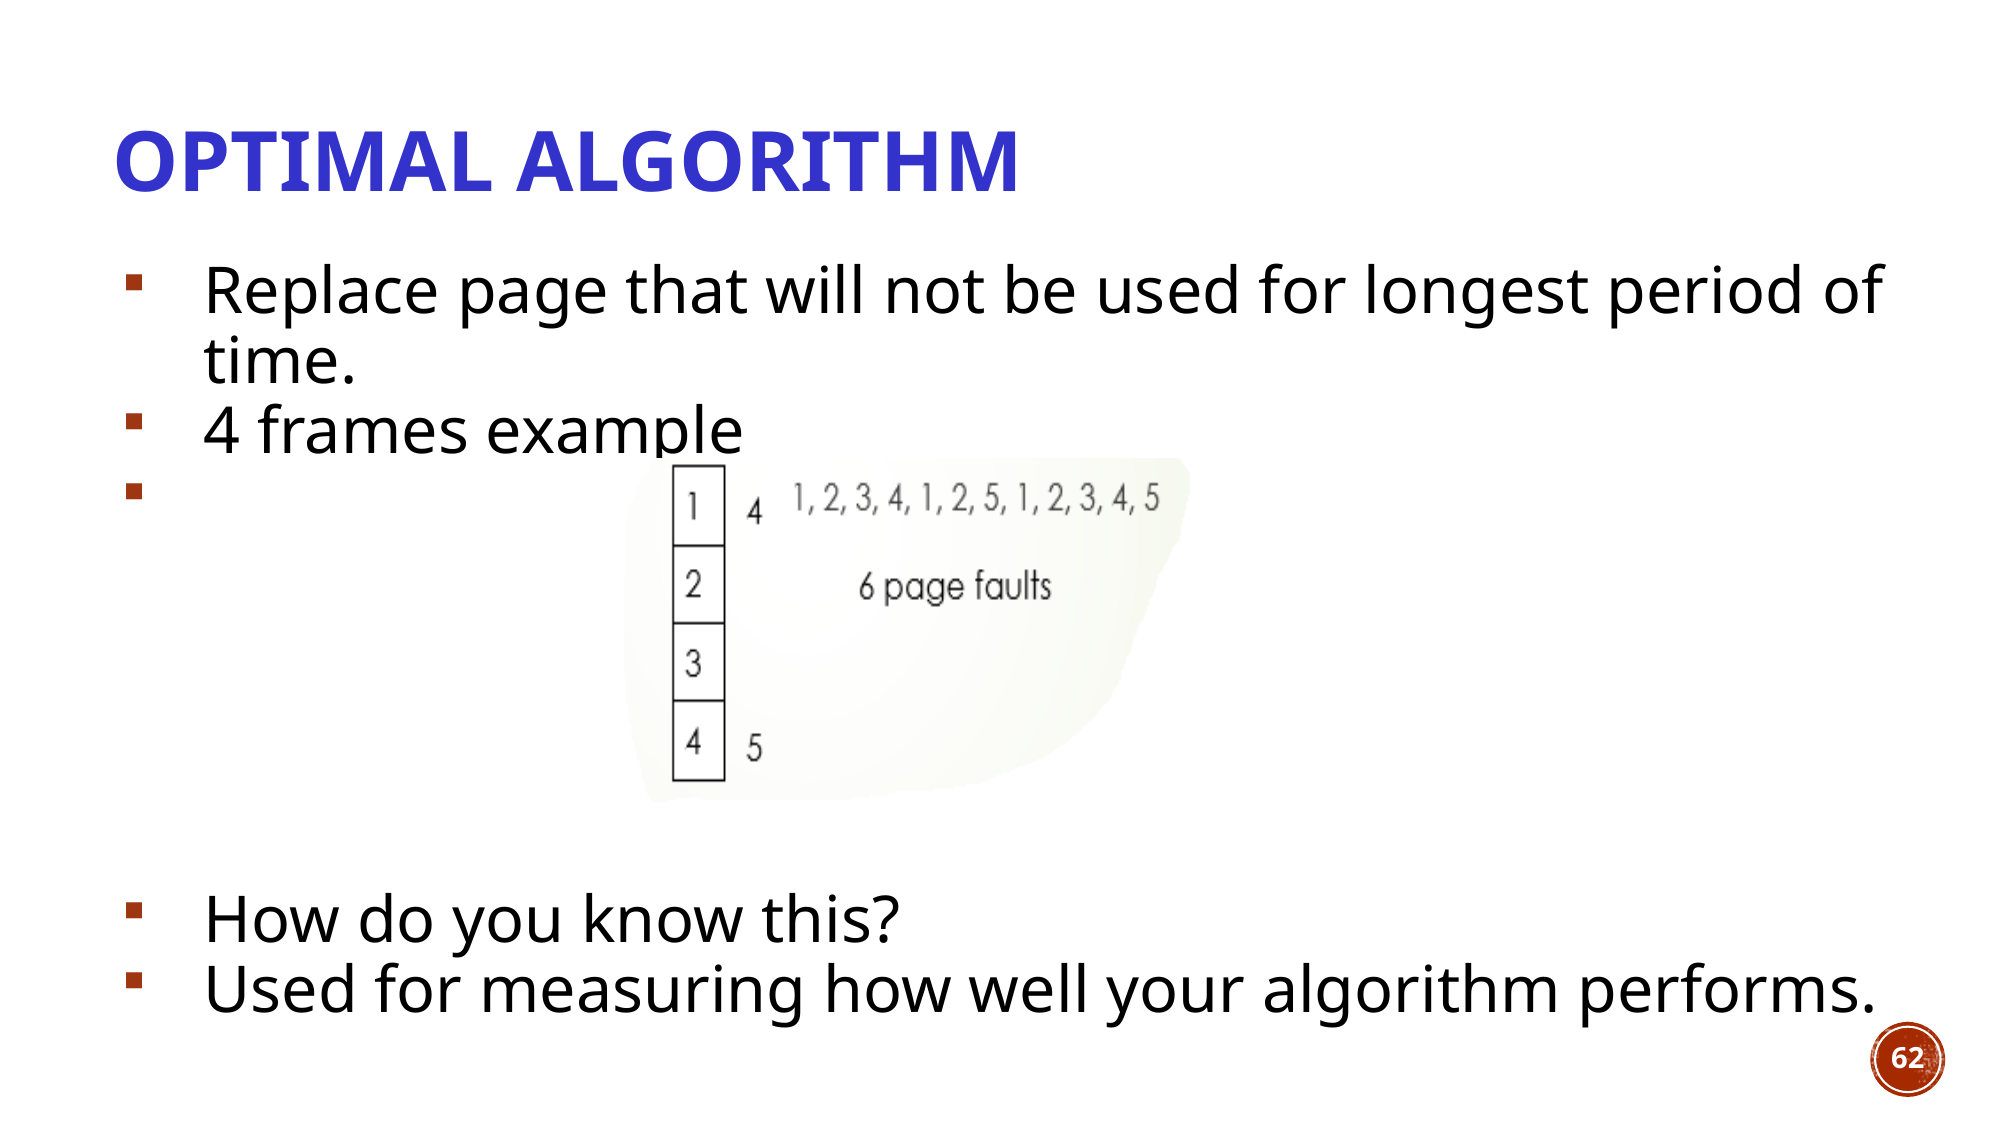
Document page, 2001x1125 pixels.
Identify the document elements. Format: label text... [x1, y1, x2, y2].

picture [623, 458, 1192, 805]
slide_number 62 [1855, 1028, 1961, 1089]
list Replace page that will not be used for longest period of time. 4 frames example How do you know this? Used for measuring how well your algorithm performs. [97, 250, 1905, 1089]
title Optimal Algorithm [97, 79, 1905, 250]
